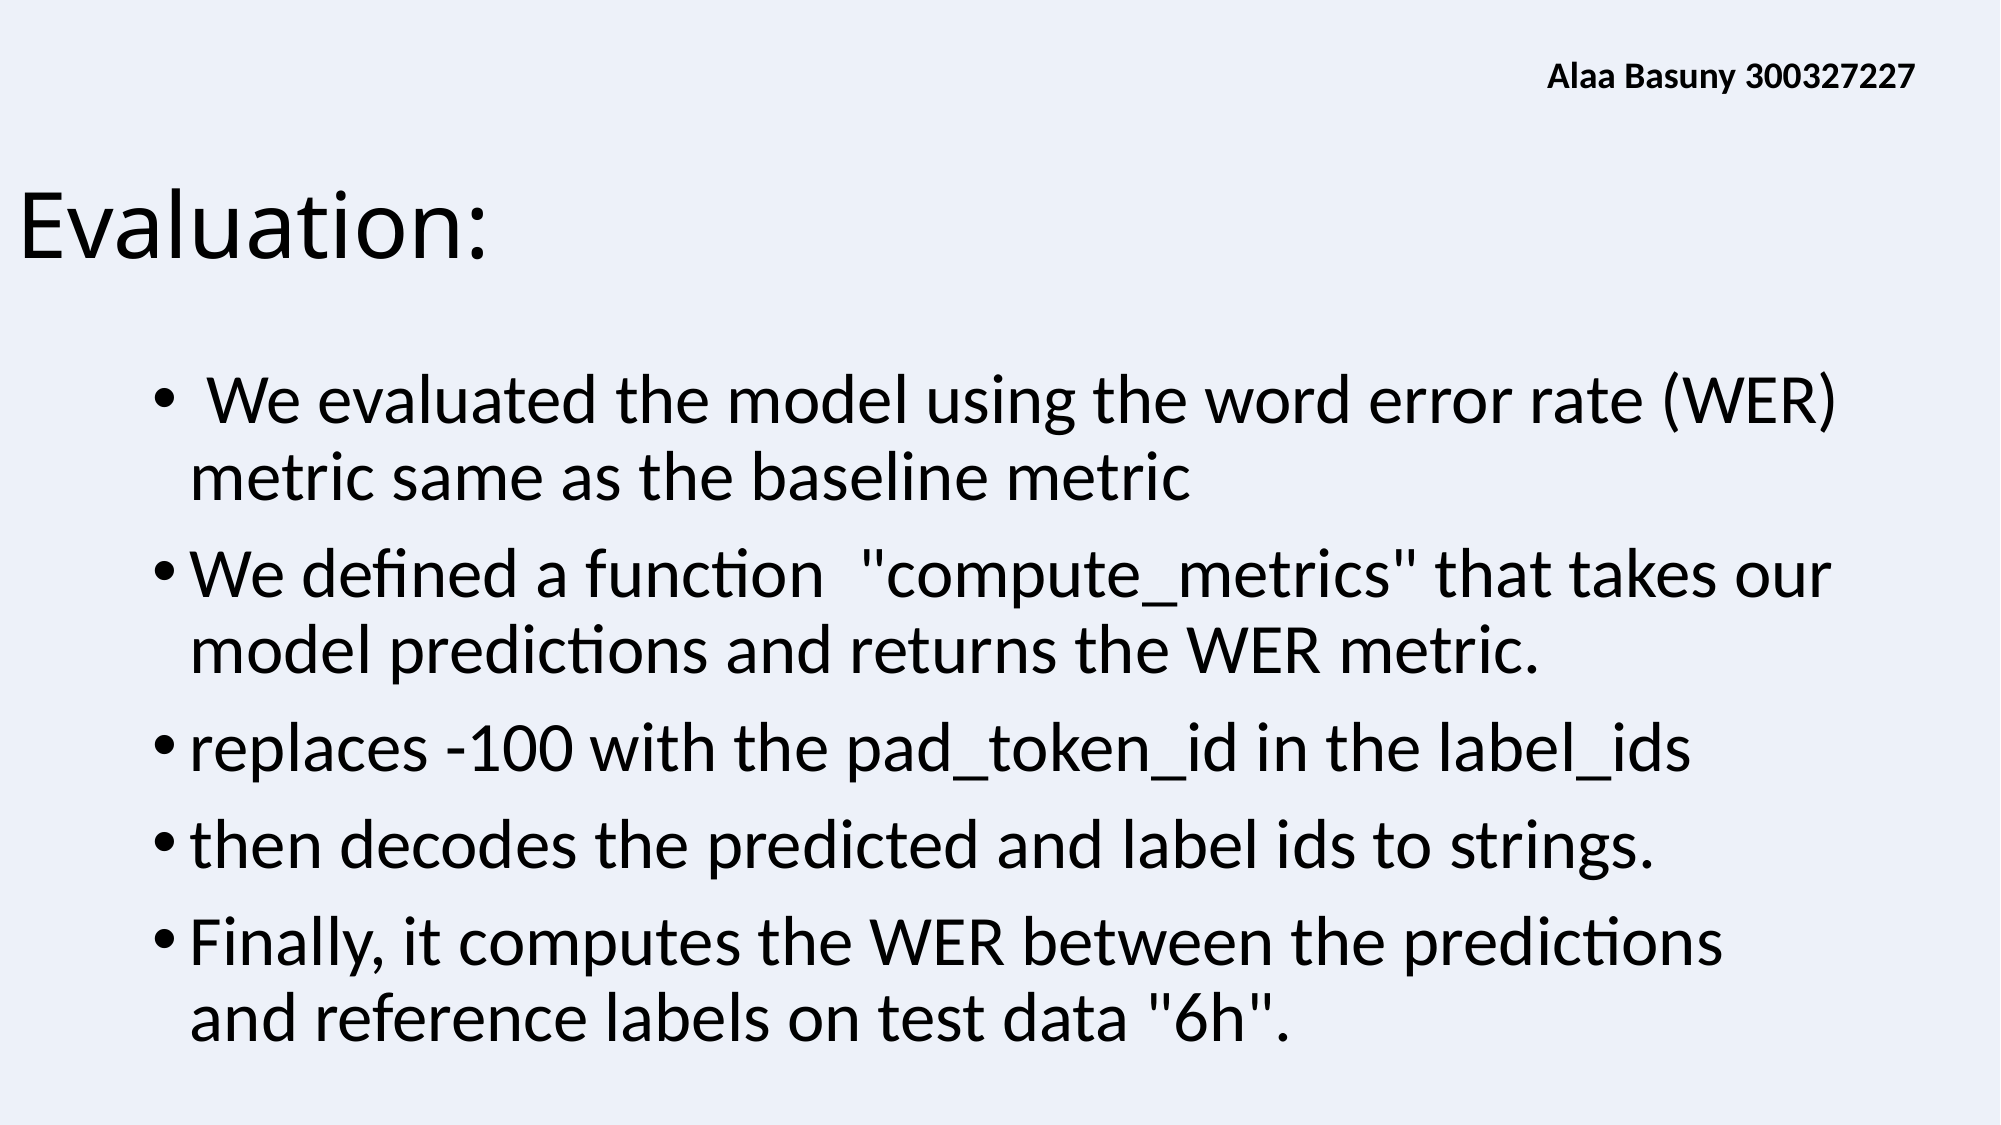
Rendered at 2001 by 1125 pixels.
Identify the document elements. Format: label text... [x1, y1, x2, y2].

text_box Alaa Basuny 300327227 [1532, 43, 1982, 104]
title Evaluation: [0, 120, 2000, 338]
list We evaluated the model using the word error rate (WER) metric same as the baseline metric We defined a function "compute_metrics" that takes our model predictions and returns the WER metric. replaces -100 with the pad_token_id in the label_ids then decodes the predicted and label ids to strings. Finally, it computes the WER between the predictions and reference labels on test data "6h". [137, 355, 1863, 815]
